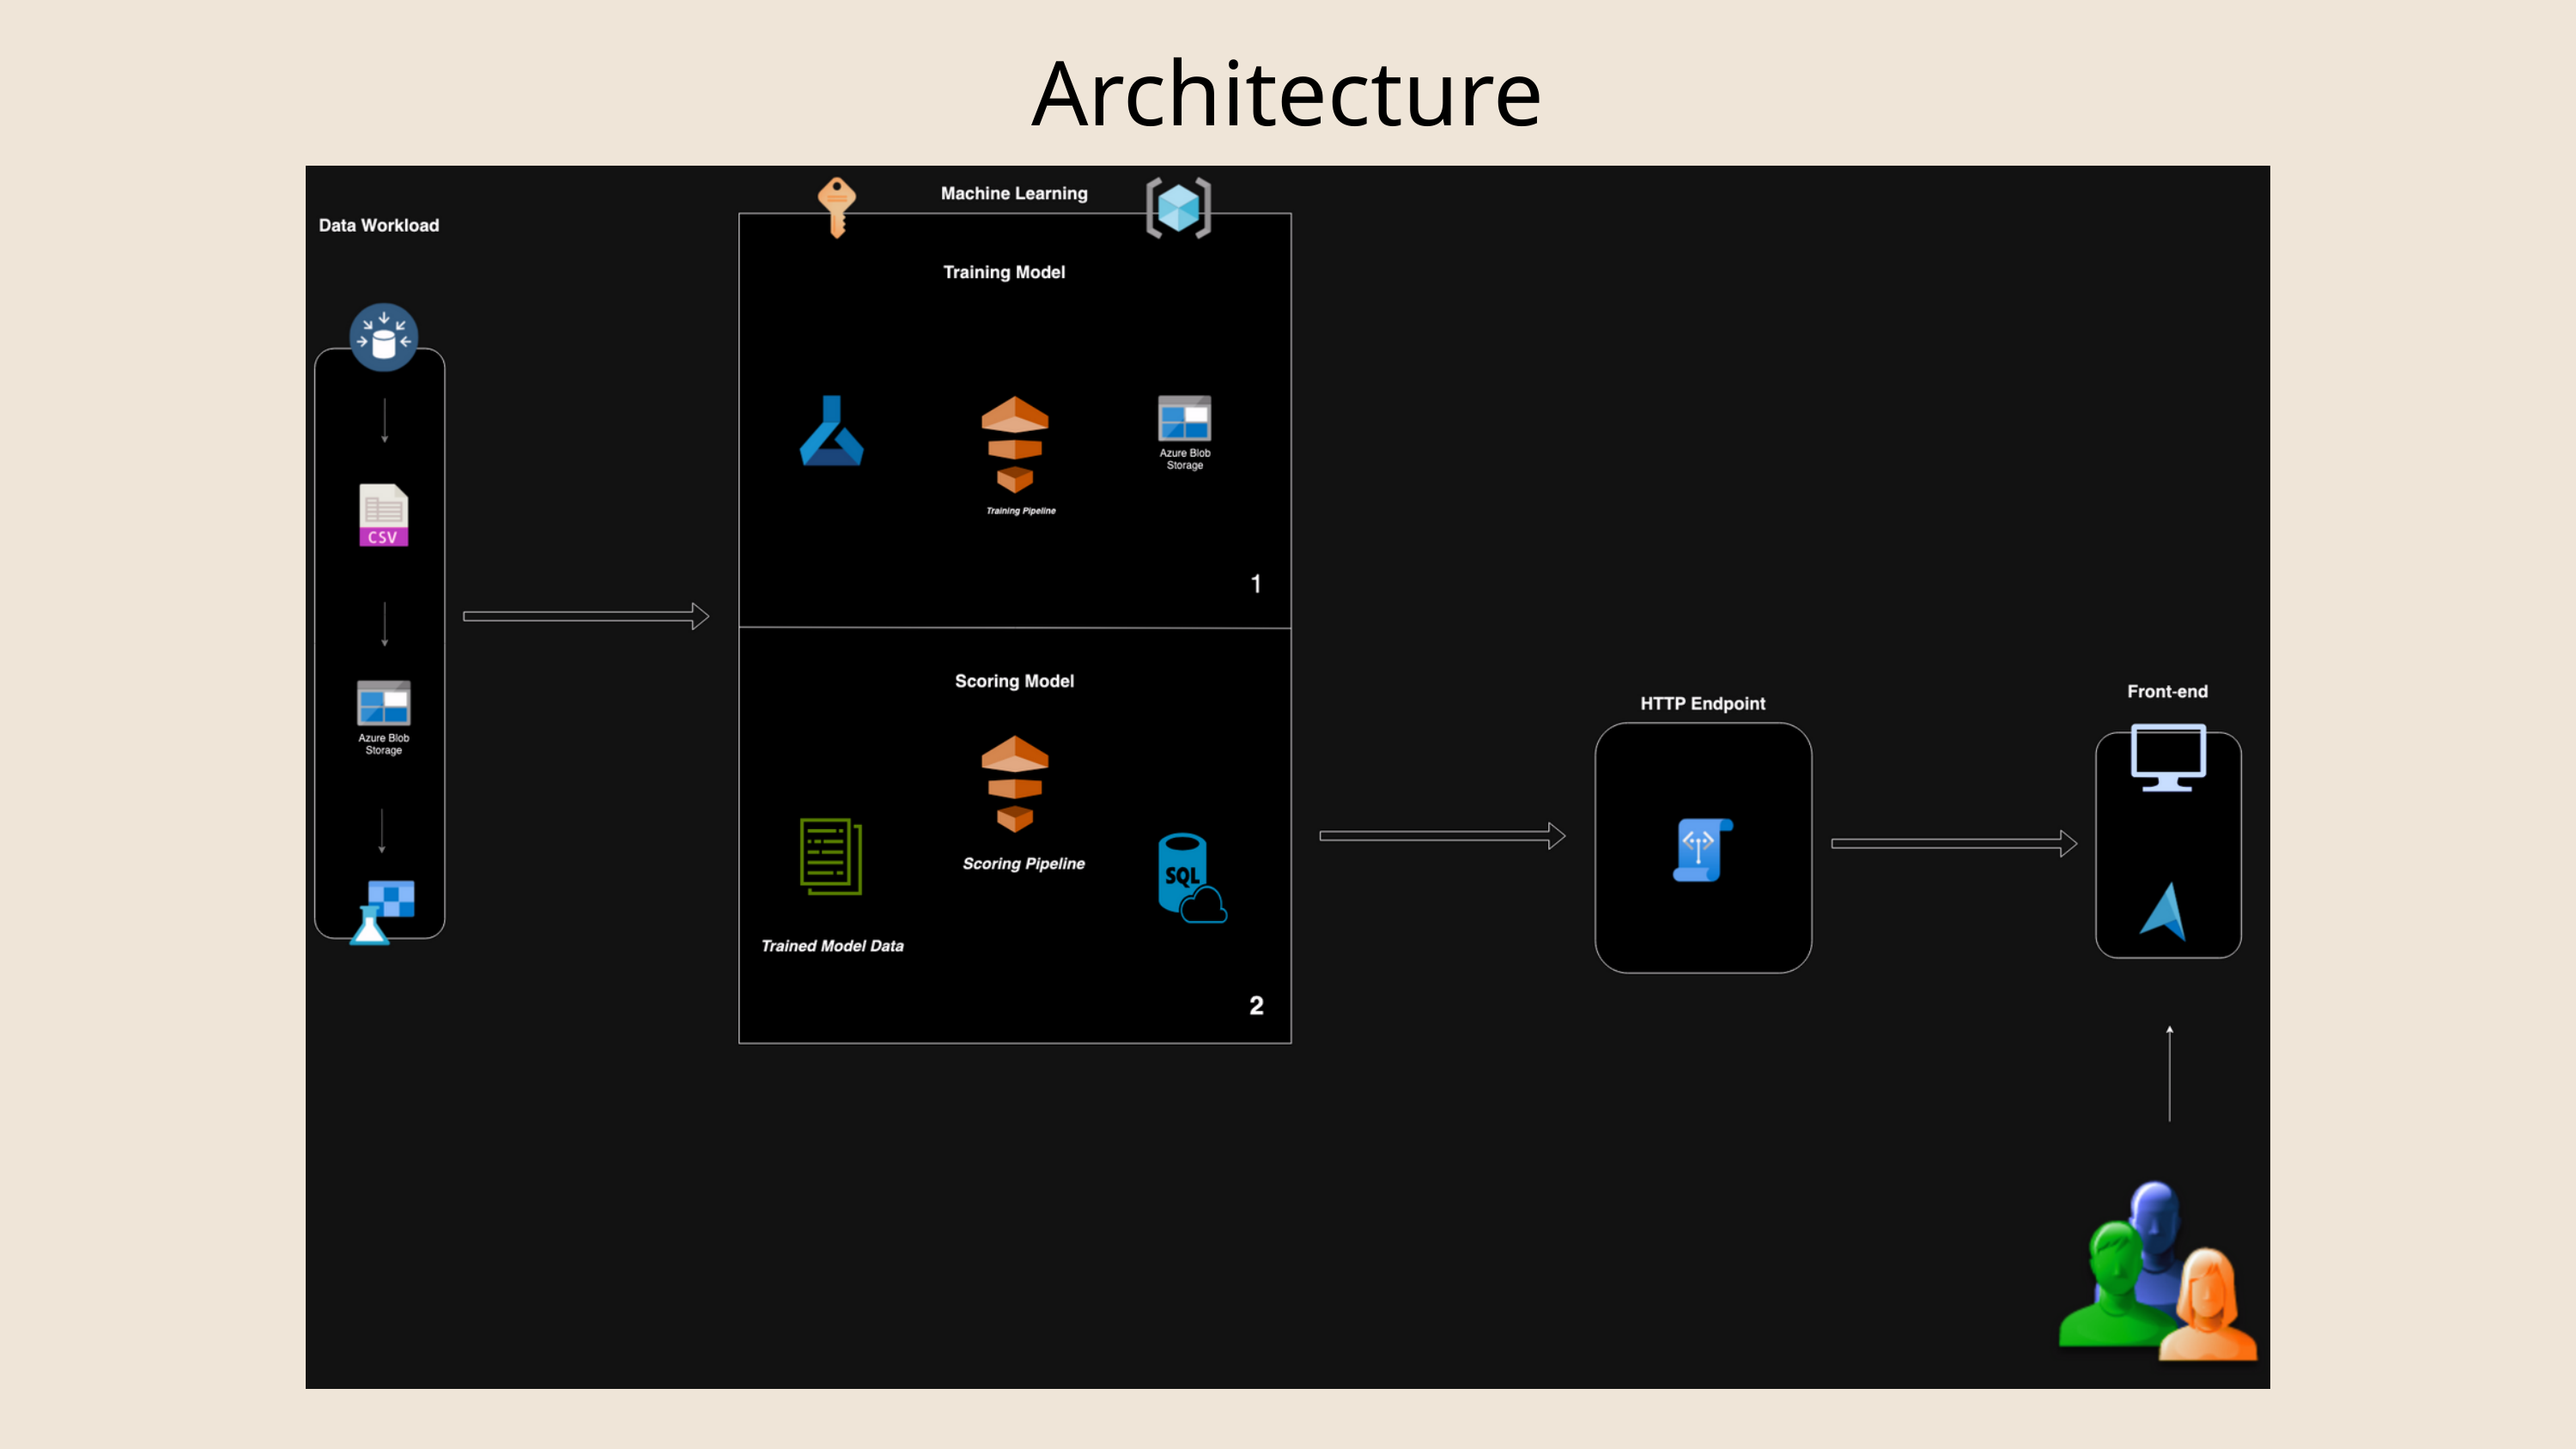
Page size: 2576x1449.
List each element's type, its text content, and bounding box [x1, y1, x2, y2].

text_box Architecture [735, 36, 1841, 144]
text_box [306, 166, 2270, 1389]
